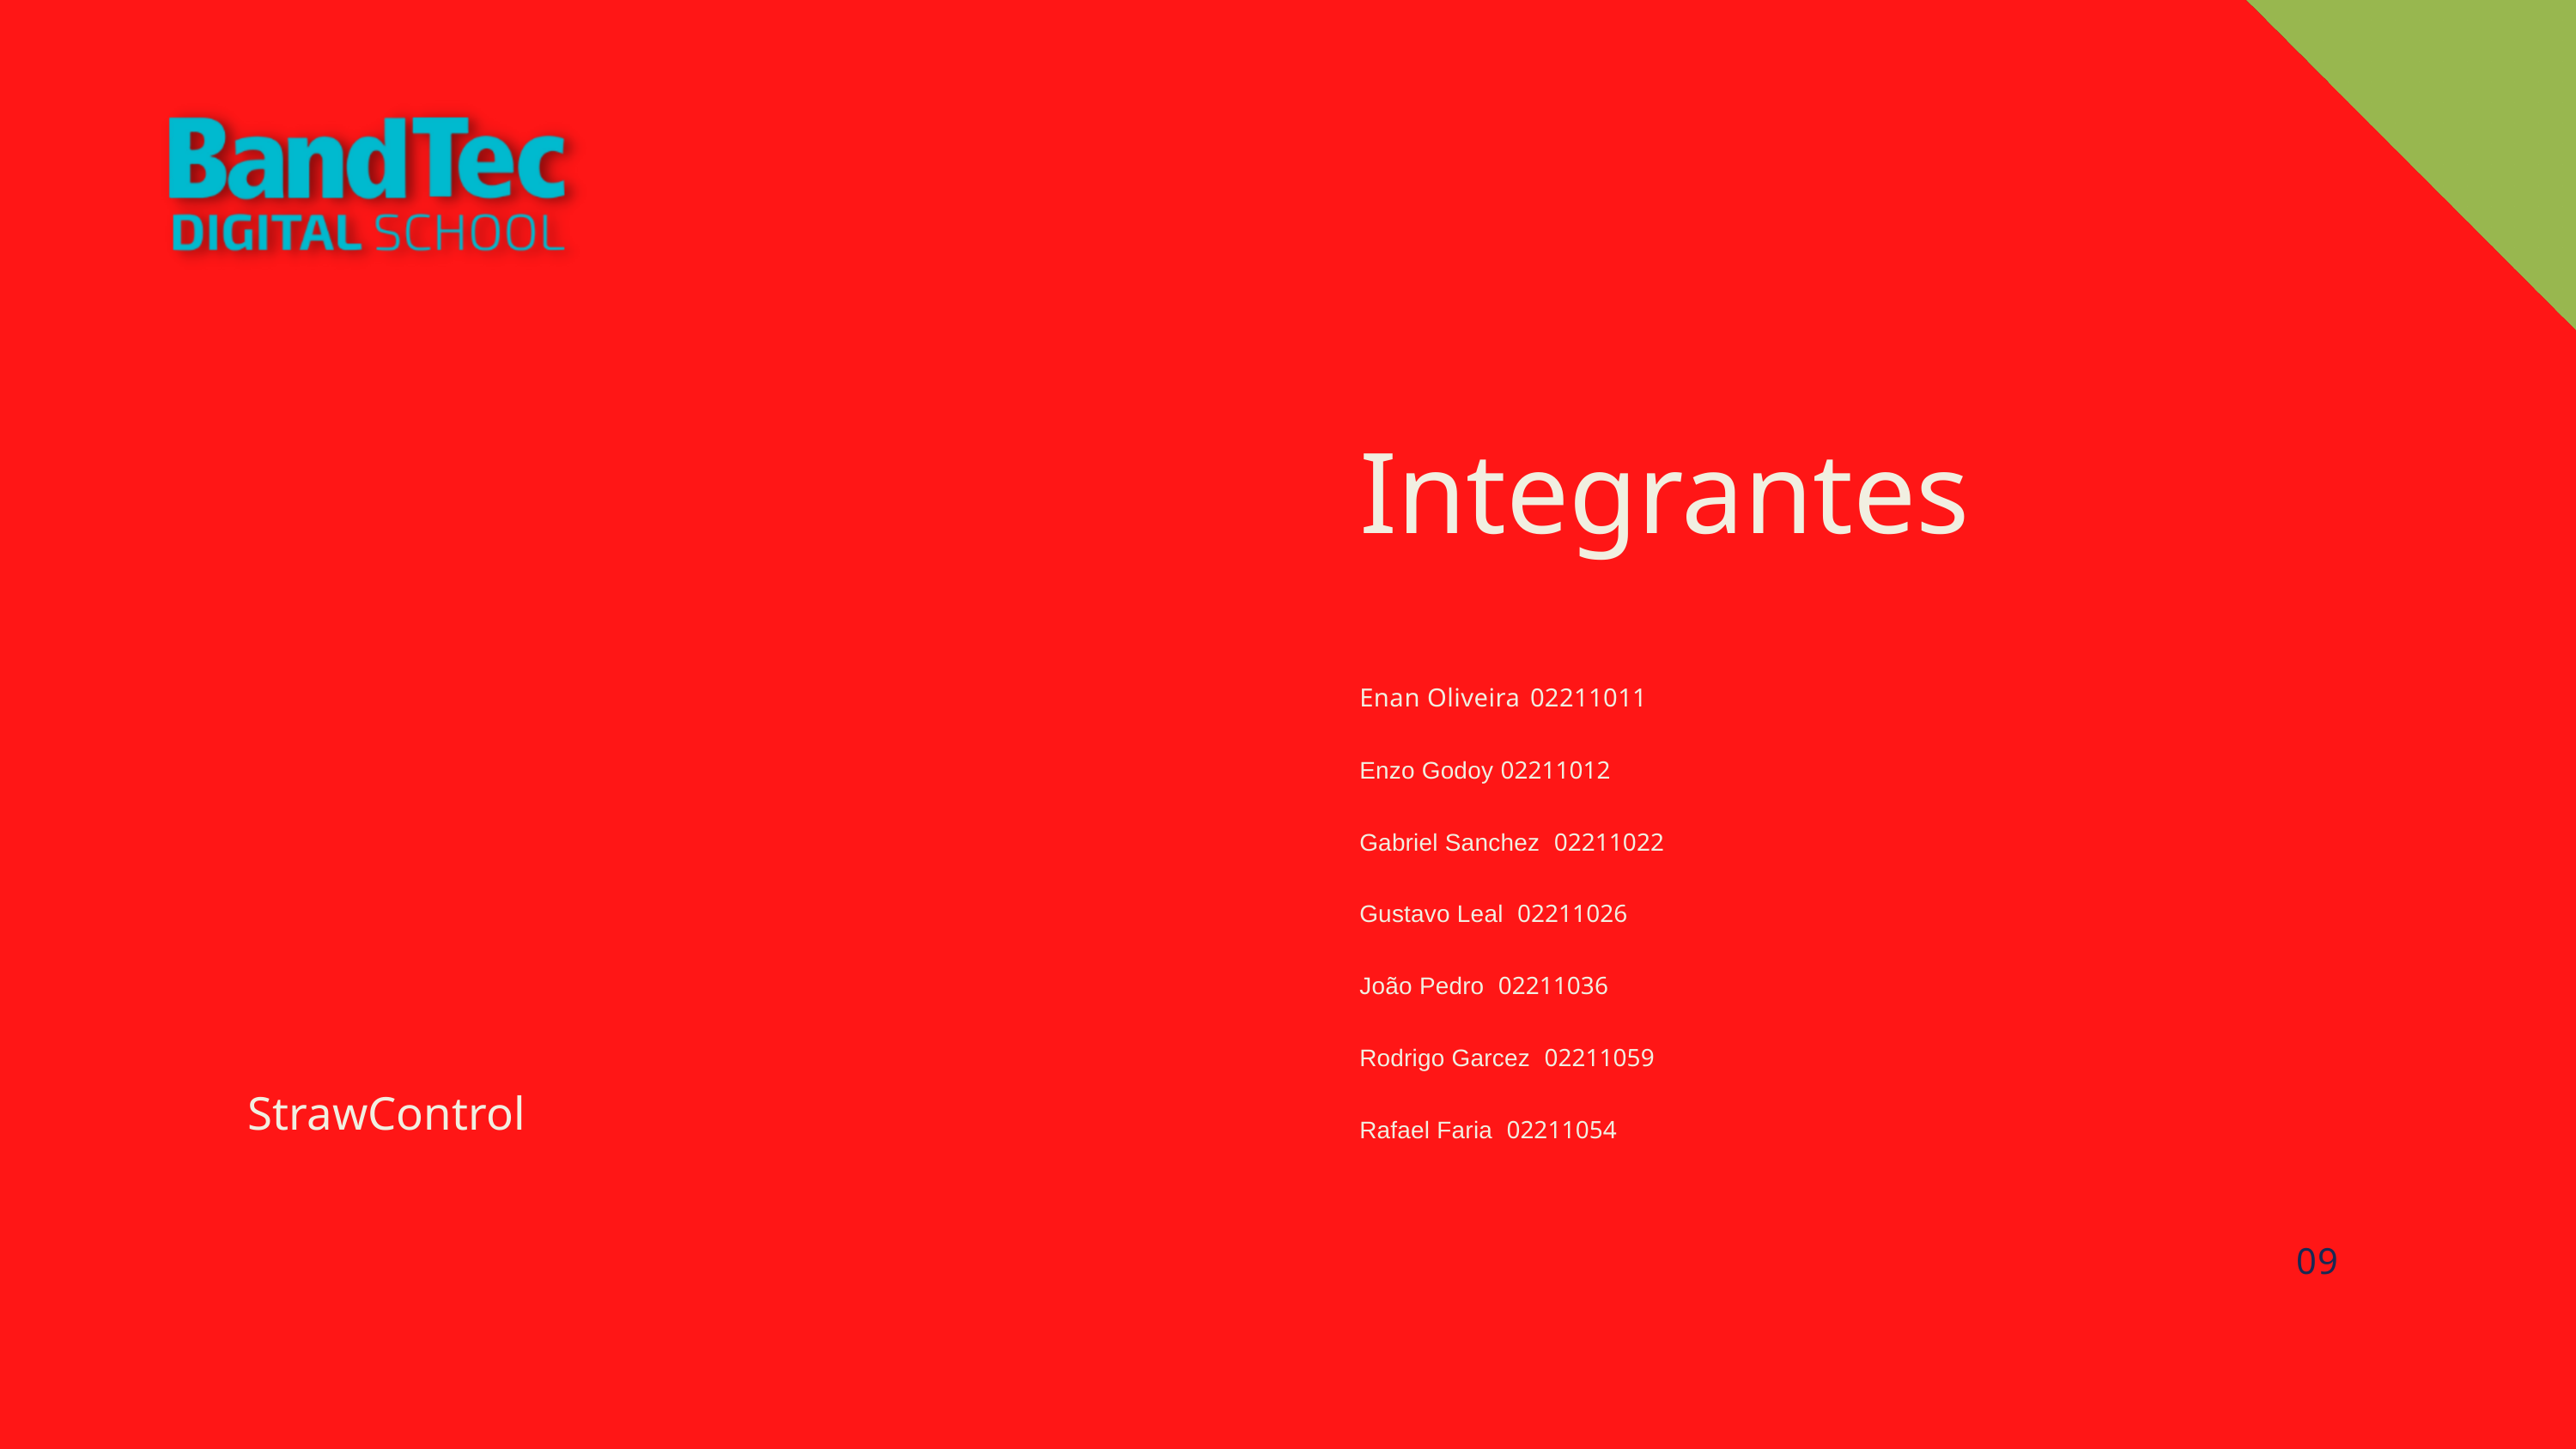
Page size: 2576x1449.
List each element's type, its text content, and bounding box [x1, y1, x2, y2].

text_box 09 [2247, 1231, 2339, 1282]
picture [158, 98, 589, 274]
picture [2203, 0, 2576, 413]
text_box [1359, 398, 2432, 1208]
text_box StrawControl [248, 1075, 560, 1139]
